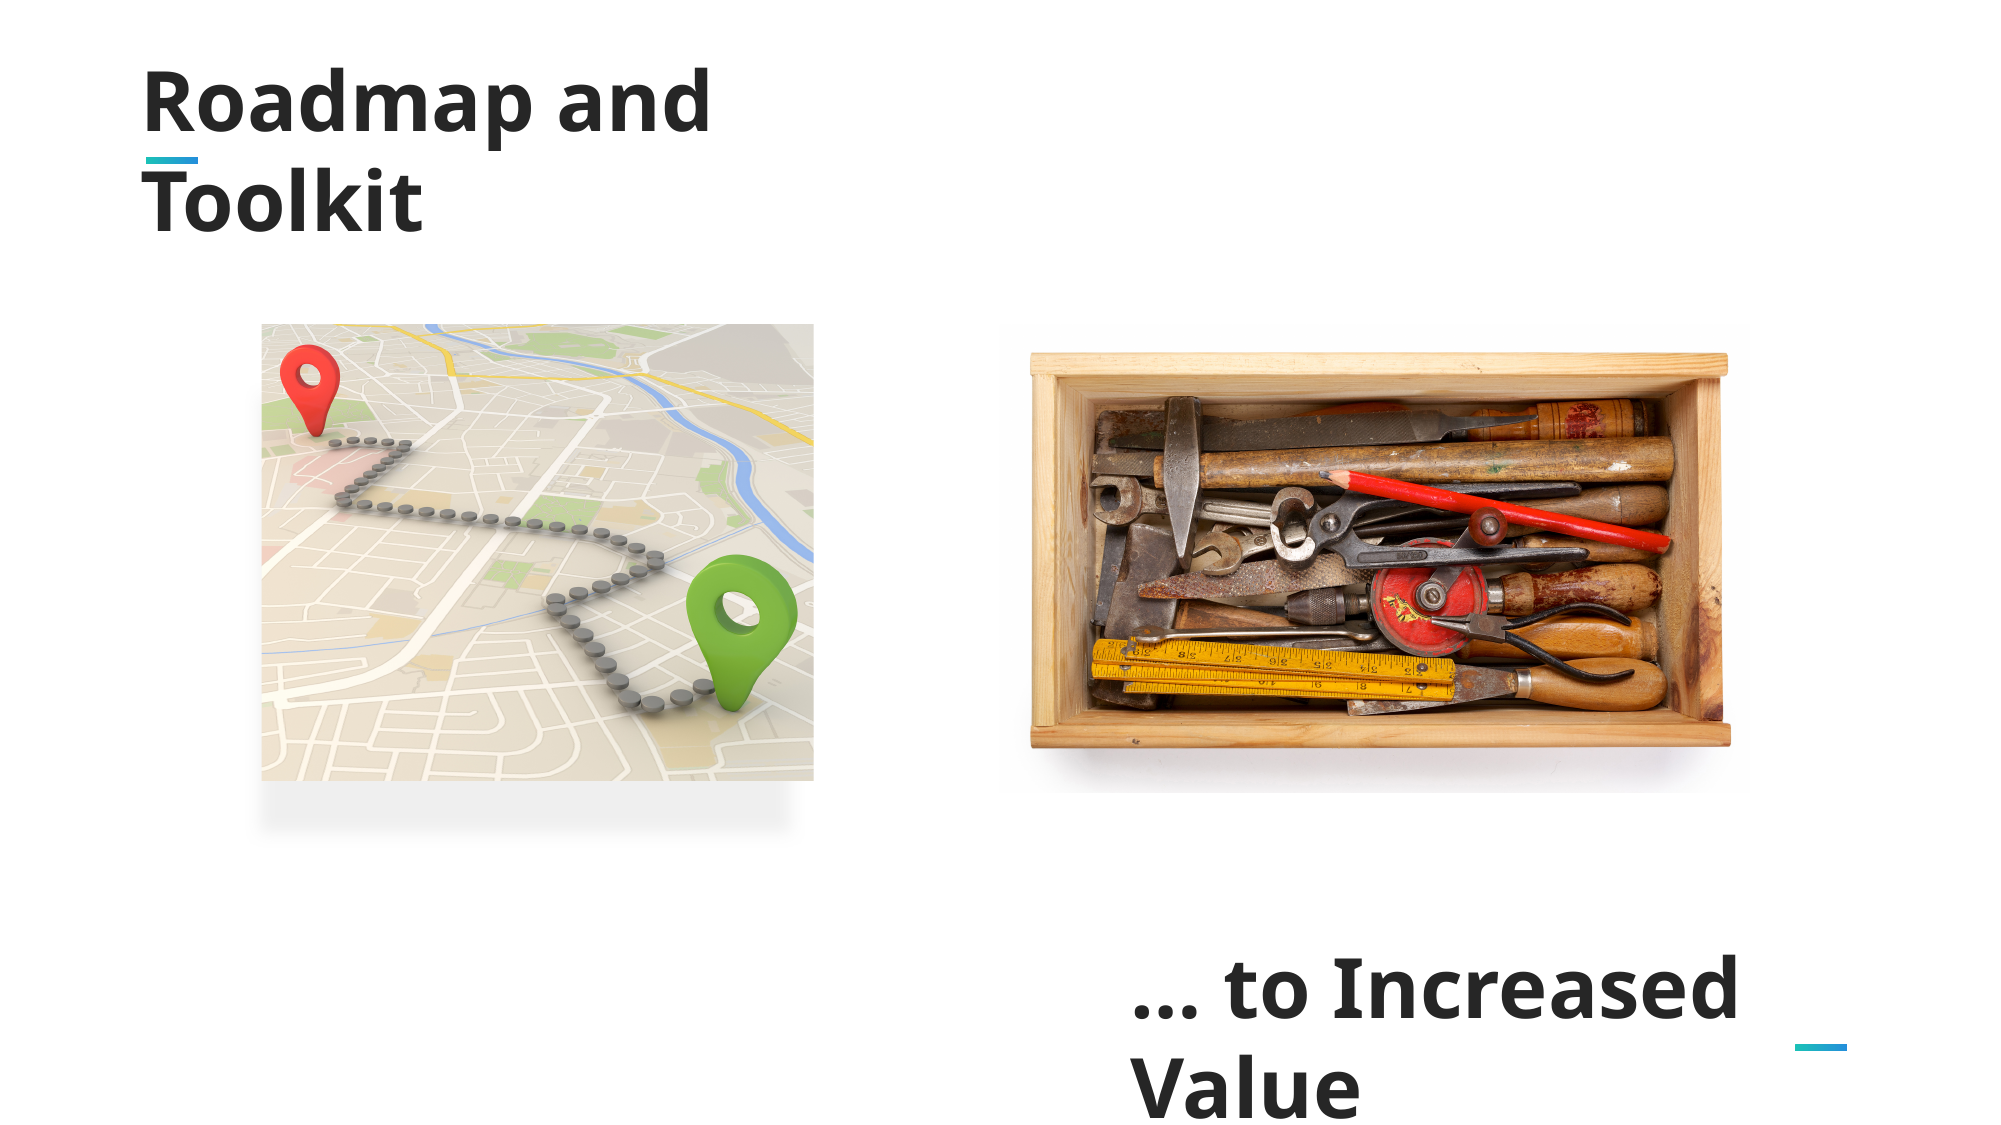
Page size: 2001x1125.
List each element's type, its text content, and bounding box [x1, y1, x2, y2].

text_box [144, 155, 199, 166]
picture [261, 324, 814, 781]
text_box Roadmap and Toolkit [126, 40, 980, 256]
text_box … to Increased Value [1115, 927, 1969, 1125]
text_box [1794, 1042, 1849, 1053]
picture [999, 324, 1750, 793]
